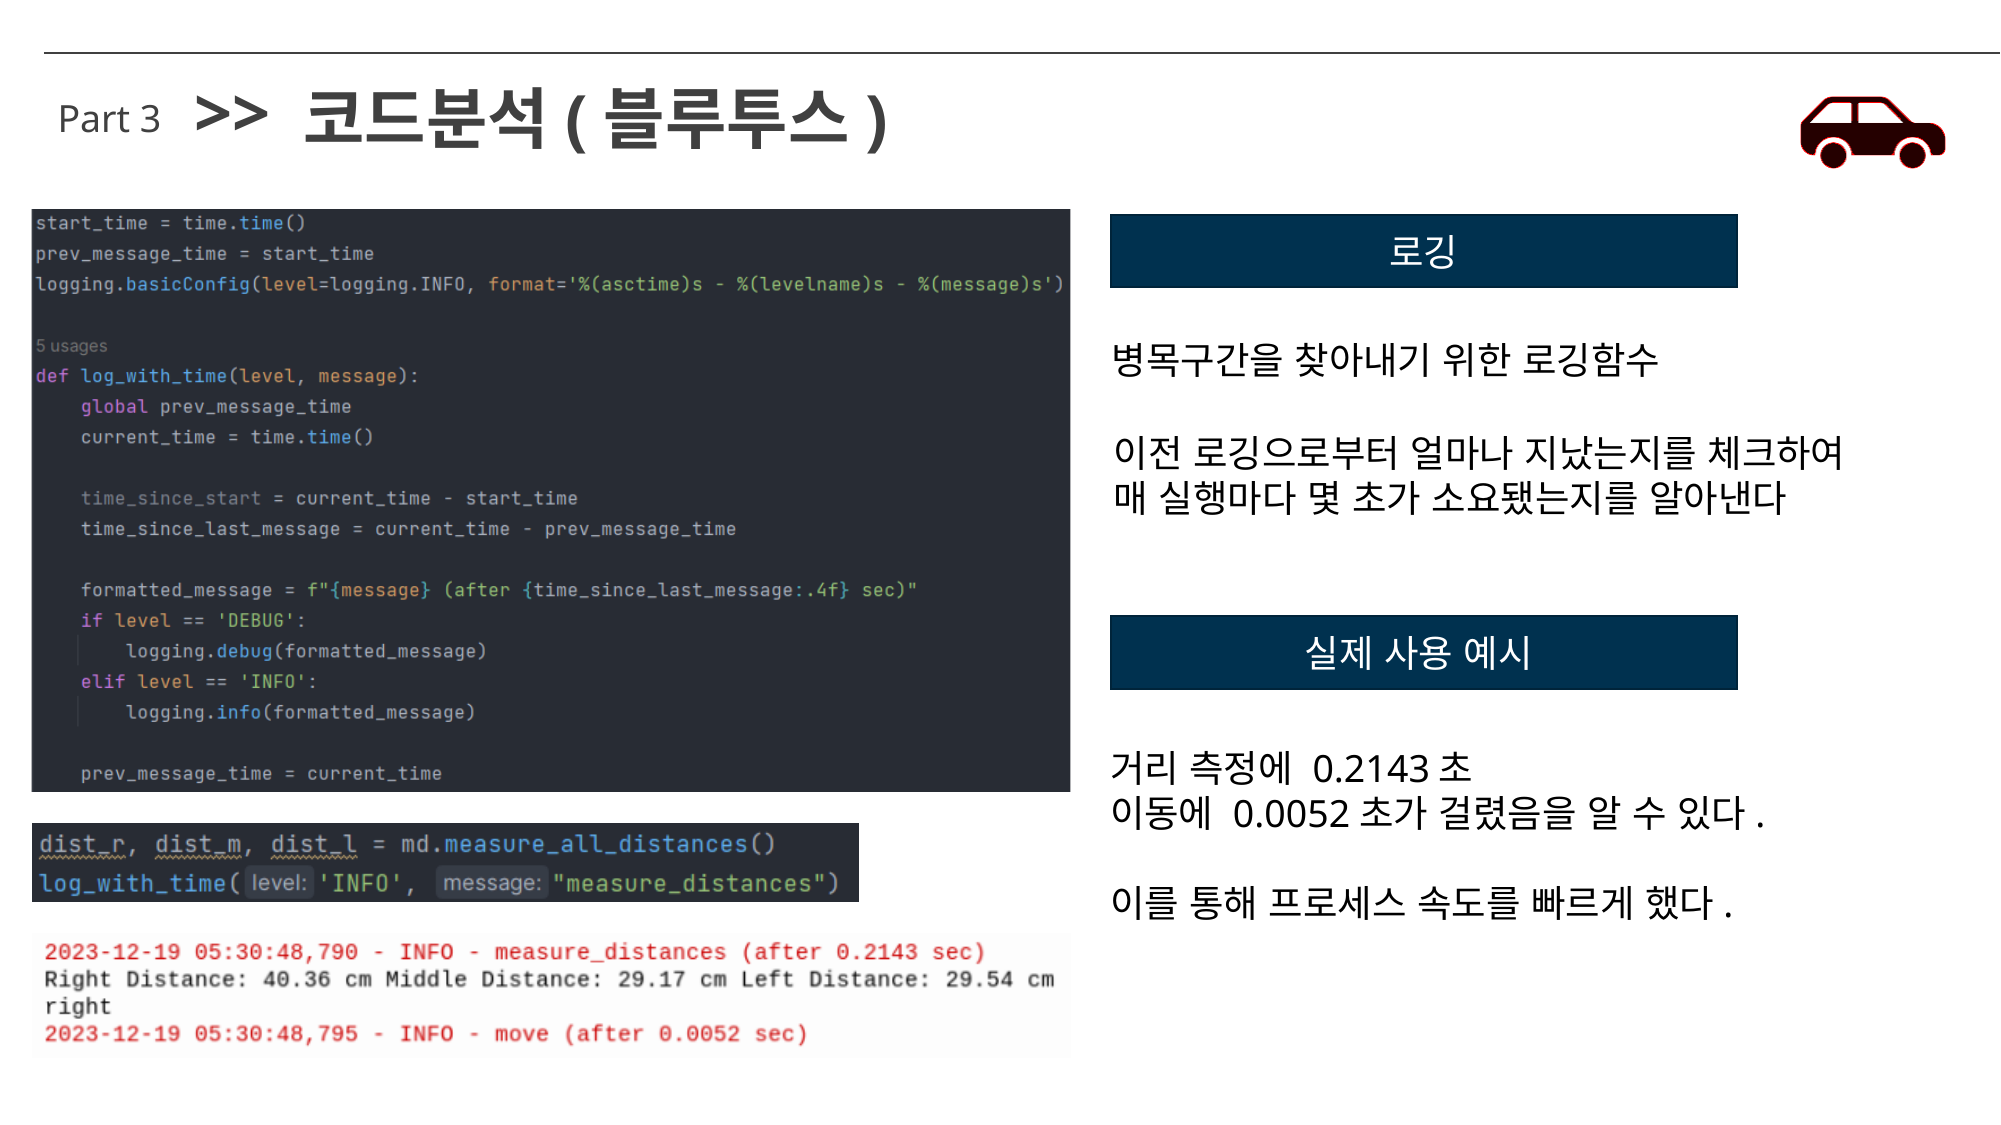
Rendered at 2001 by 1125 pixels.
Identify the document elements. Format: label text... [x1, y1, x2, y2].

text_box 병목구간을 찾아내기 위한 로깅함수 [1071, 329, 1830, 389]
picture [1794, 54, 1952, 211]
text_box >> [179, 63, 286, 159]
picture [31, 209, 1071, 793]
picture [32, 823, 859, 902]
text_box Part 3 [42, 87, 177, 147]
text_box 코드분석(블루투스) [288, 69, 904, 165]
text_box 로깅 [1110, 214, 1738, 288]
text_box 실제 사용 예시 [1110, 615, 1738, 690]
text_box 이전 로깅으로부터 얼마나 지났는지를 체크하여 매 실행마다 몇 초가 소요됐는지를 알아낸다 [1071, 422, 1944, 527]
picture [32, 933, 1071, 1059]
text_box 거리 측정에 0.2143초 이동에 0.0052초가 걸렸음을 알 수 있다. 이를 통해 프로세스 속도를 빠르게 했다. [1020, 737, 1940, 933]
